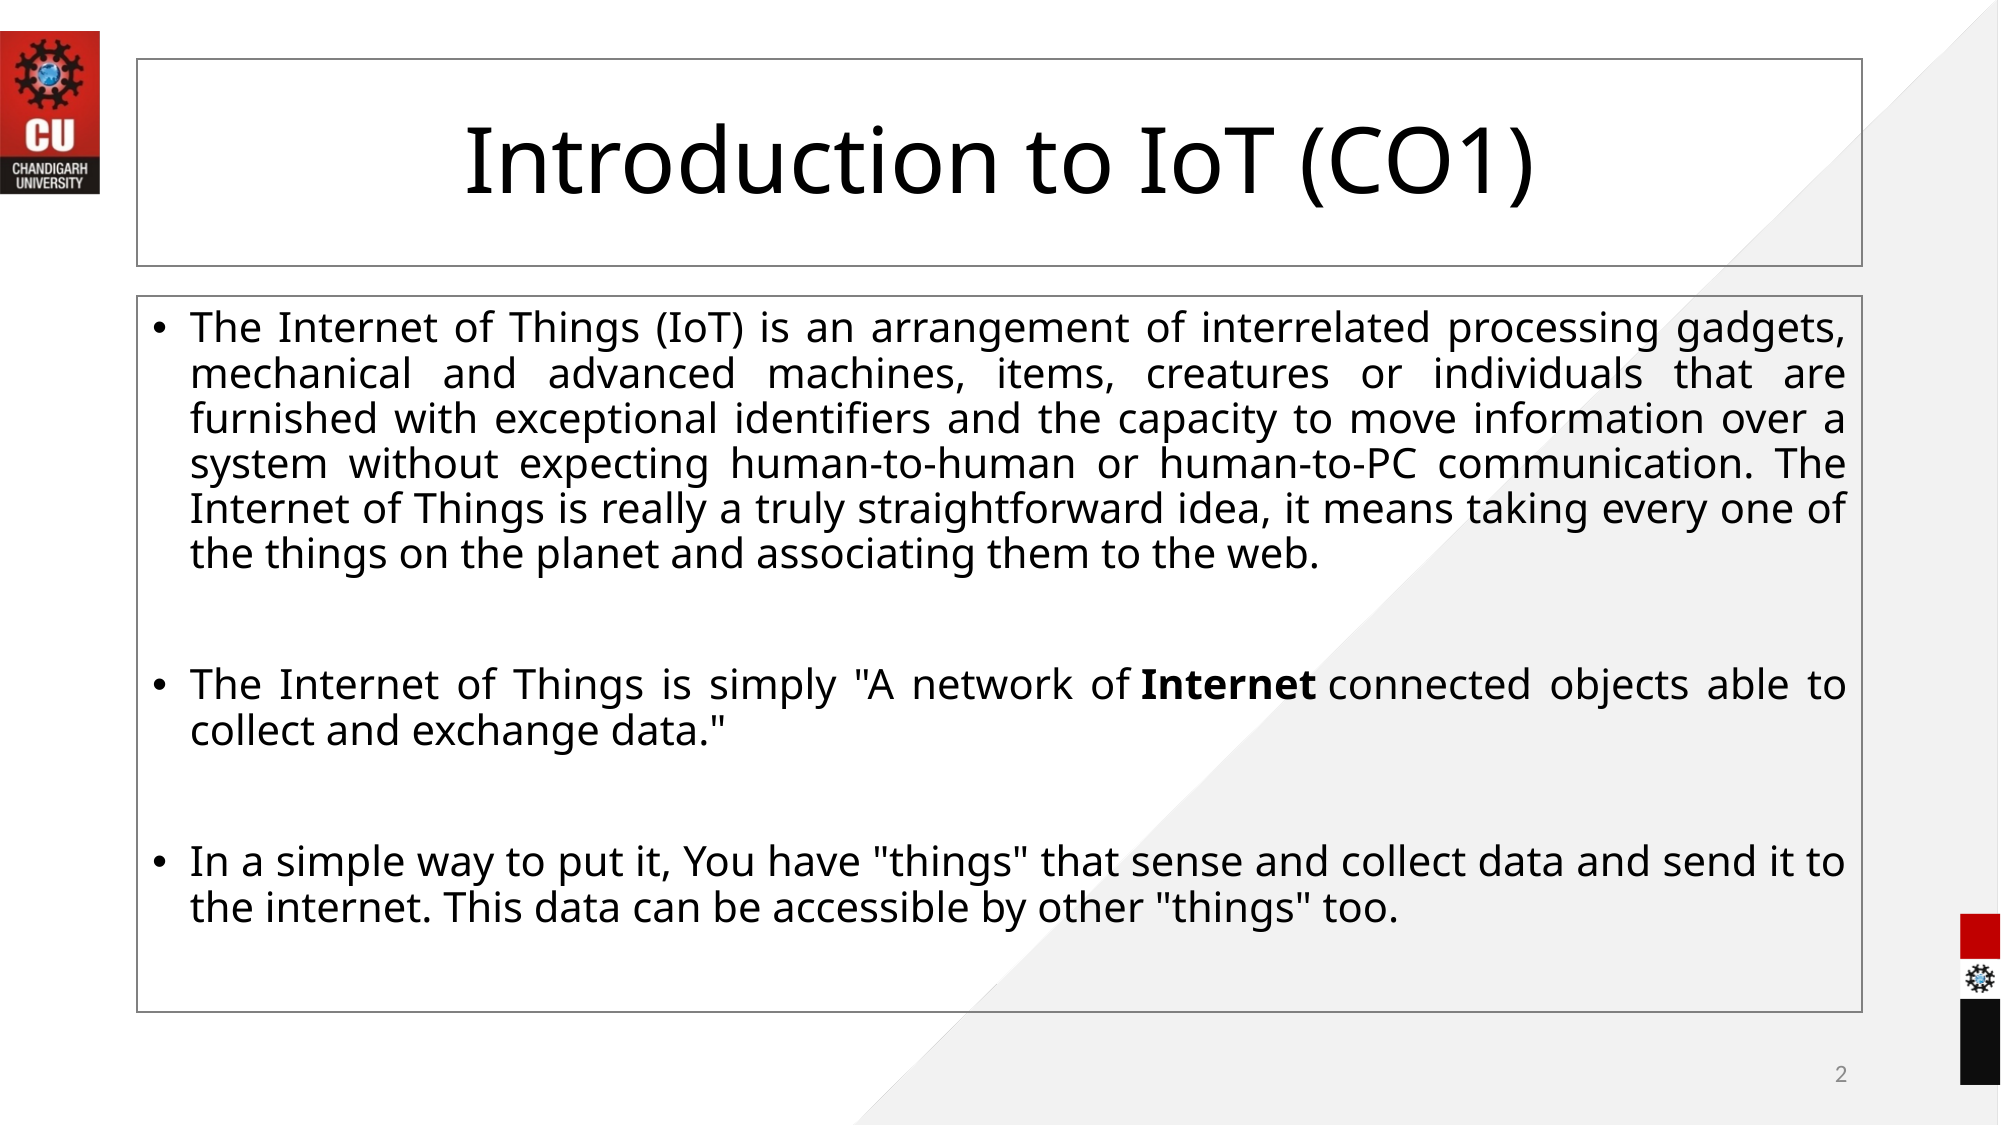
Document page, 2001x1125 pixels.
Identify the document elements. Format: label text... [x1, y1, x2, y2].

text_box [136, 295, 1863, 1013]
text_box [136, 58, 1863, 267]
slide_number 2 [1412, 1042, 1863, 1103]
picture [0, 0, 2001, 1125]
